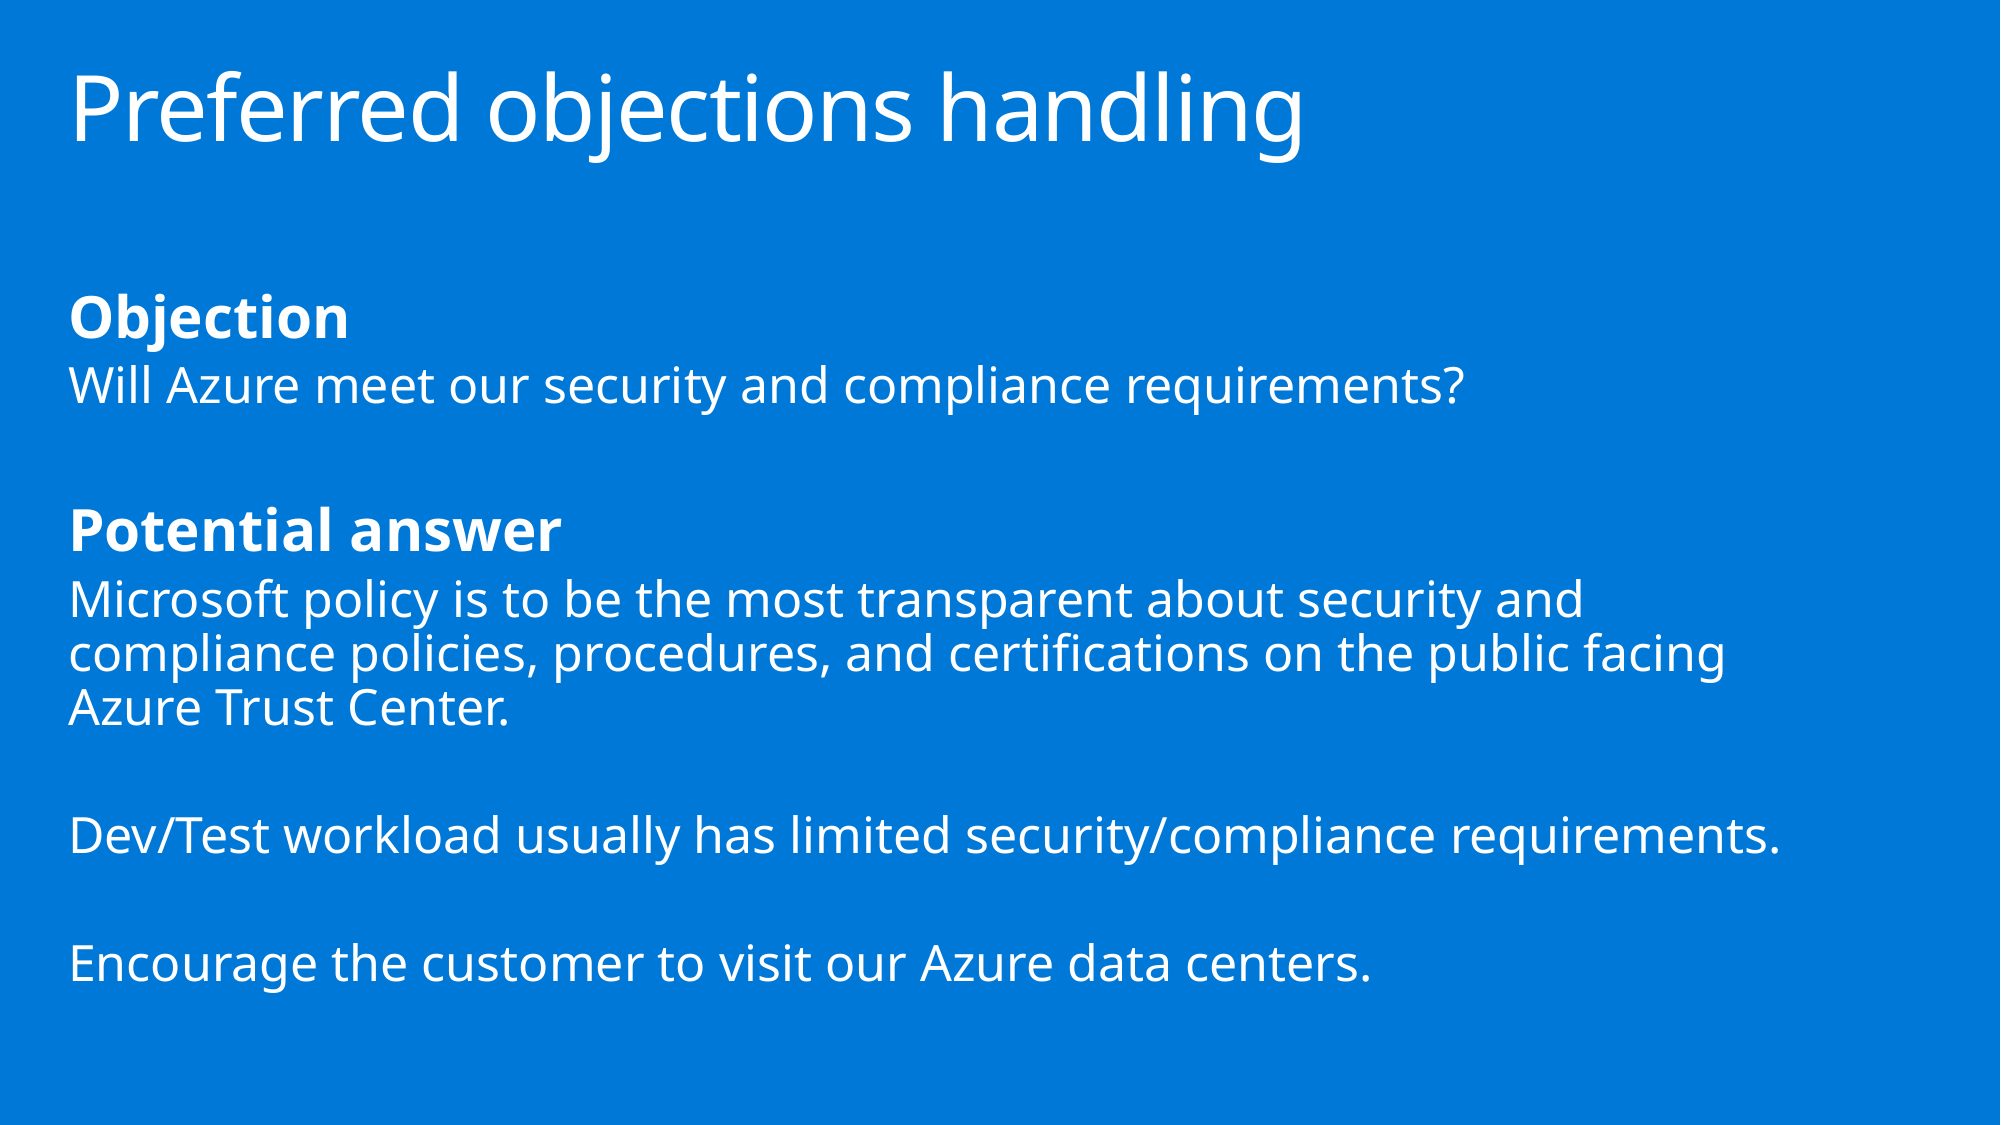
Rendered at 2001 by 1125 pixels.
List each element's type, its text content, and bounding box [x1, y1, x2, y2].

list Objection Will Azure meet our security and compliance requirements? Potential answer Microsoft policy is to be the most transparent about security and compliance policies, procedures, and certifications on the public facing Azure Trust Center. Dev/Test workload usually has limited security/compliance requirements. Encourage the customer to visit our Azure data centers. [44, 272, 1863, 977]
title Preferred objections handling [44, 47, 1930, 195]
